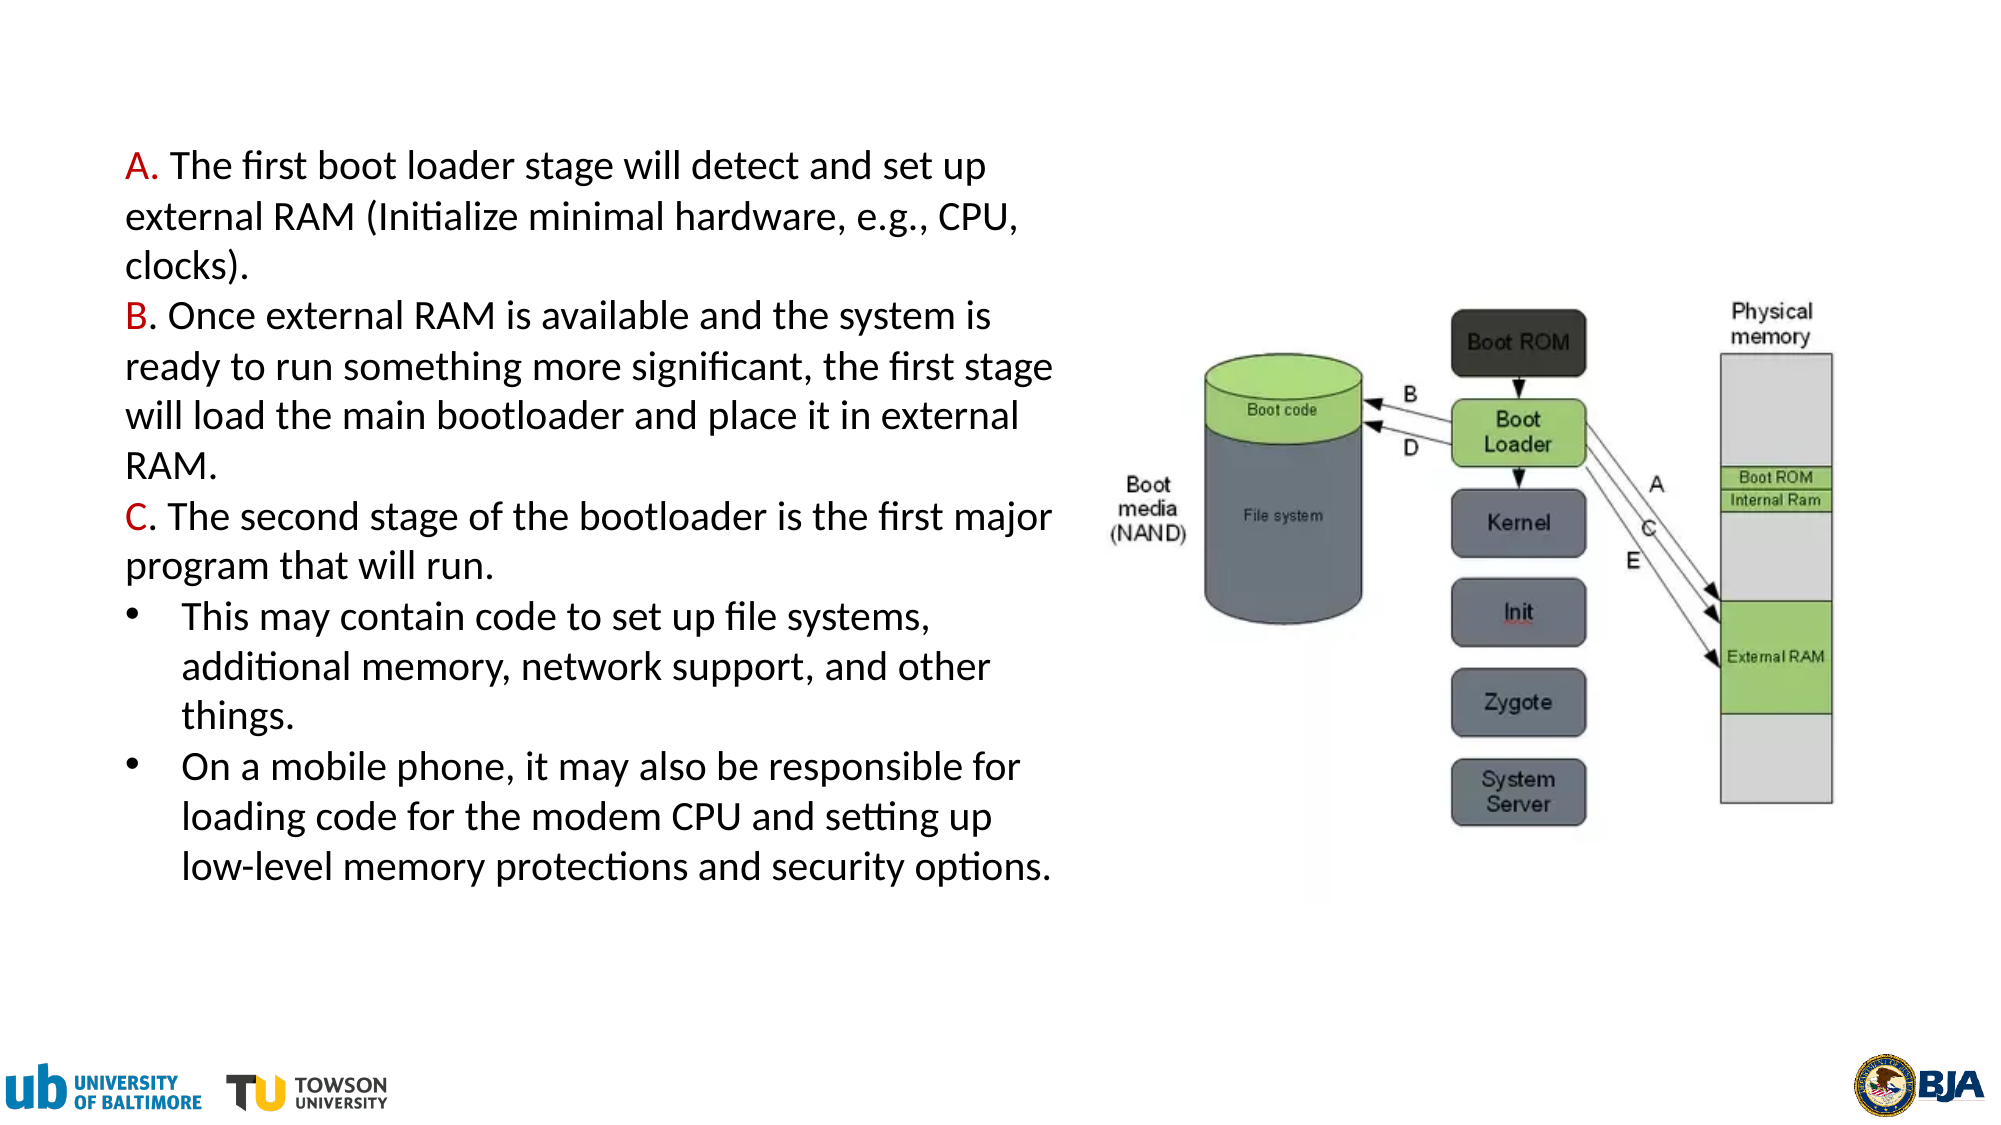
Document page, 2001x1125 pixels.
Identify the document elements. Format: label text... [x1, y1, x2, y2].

picture [1854, 1054, 1986, 1117]
text_box A. The first boot loader stage will detect and set up external RAM (Initialize minimal hardware, e.g., CPU, clocks). B. Once external RAM is available and the system is ready to run something more significant, the first stage will load the main bootloader and place it in external RAM. C. The second stage of the bootloader is the first major program that will run. This may contain code to set up file systems, additional memory, network support, and other things. On a mobile phone, it may also be responsible for loading code for the modem CPU and setting up low-level memory protections and security options. [110, 130, 1089, 896]
picture [0, 1031, 407, 1125]
picture [1088, 242, 1849, 906]
